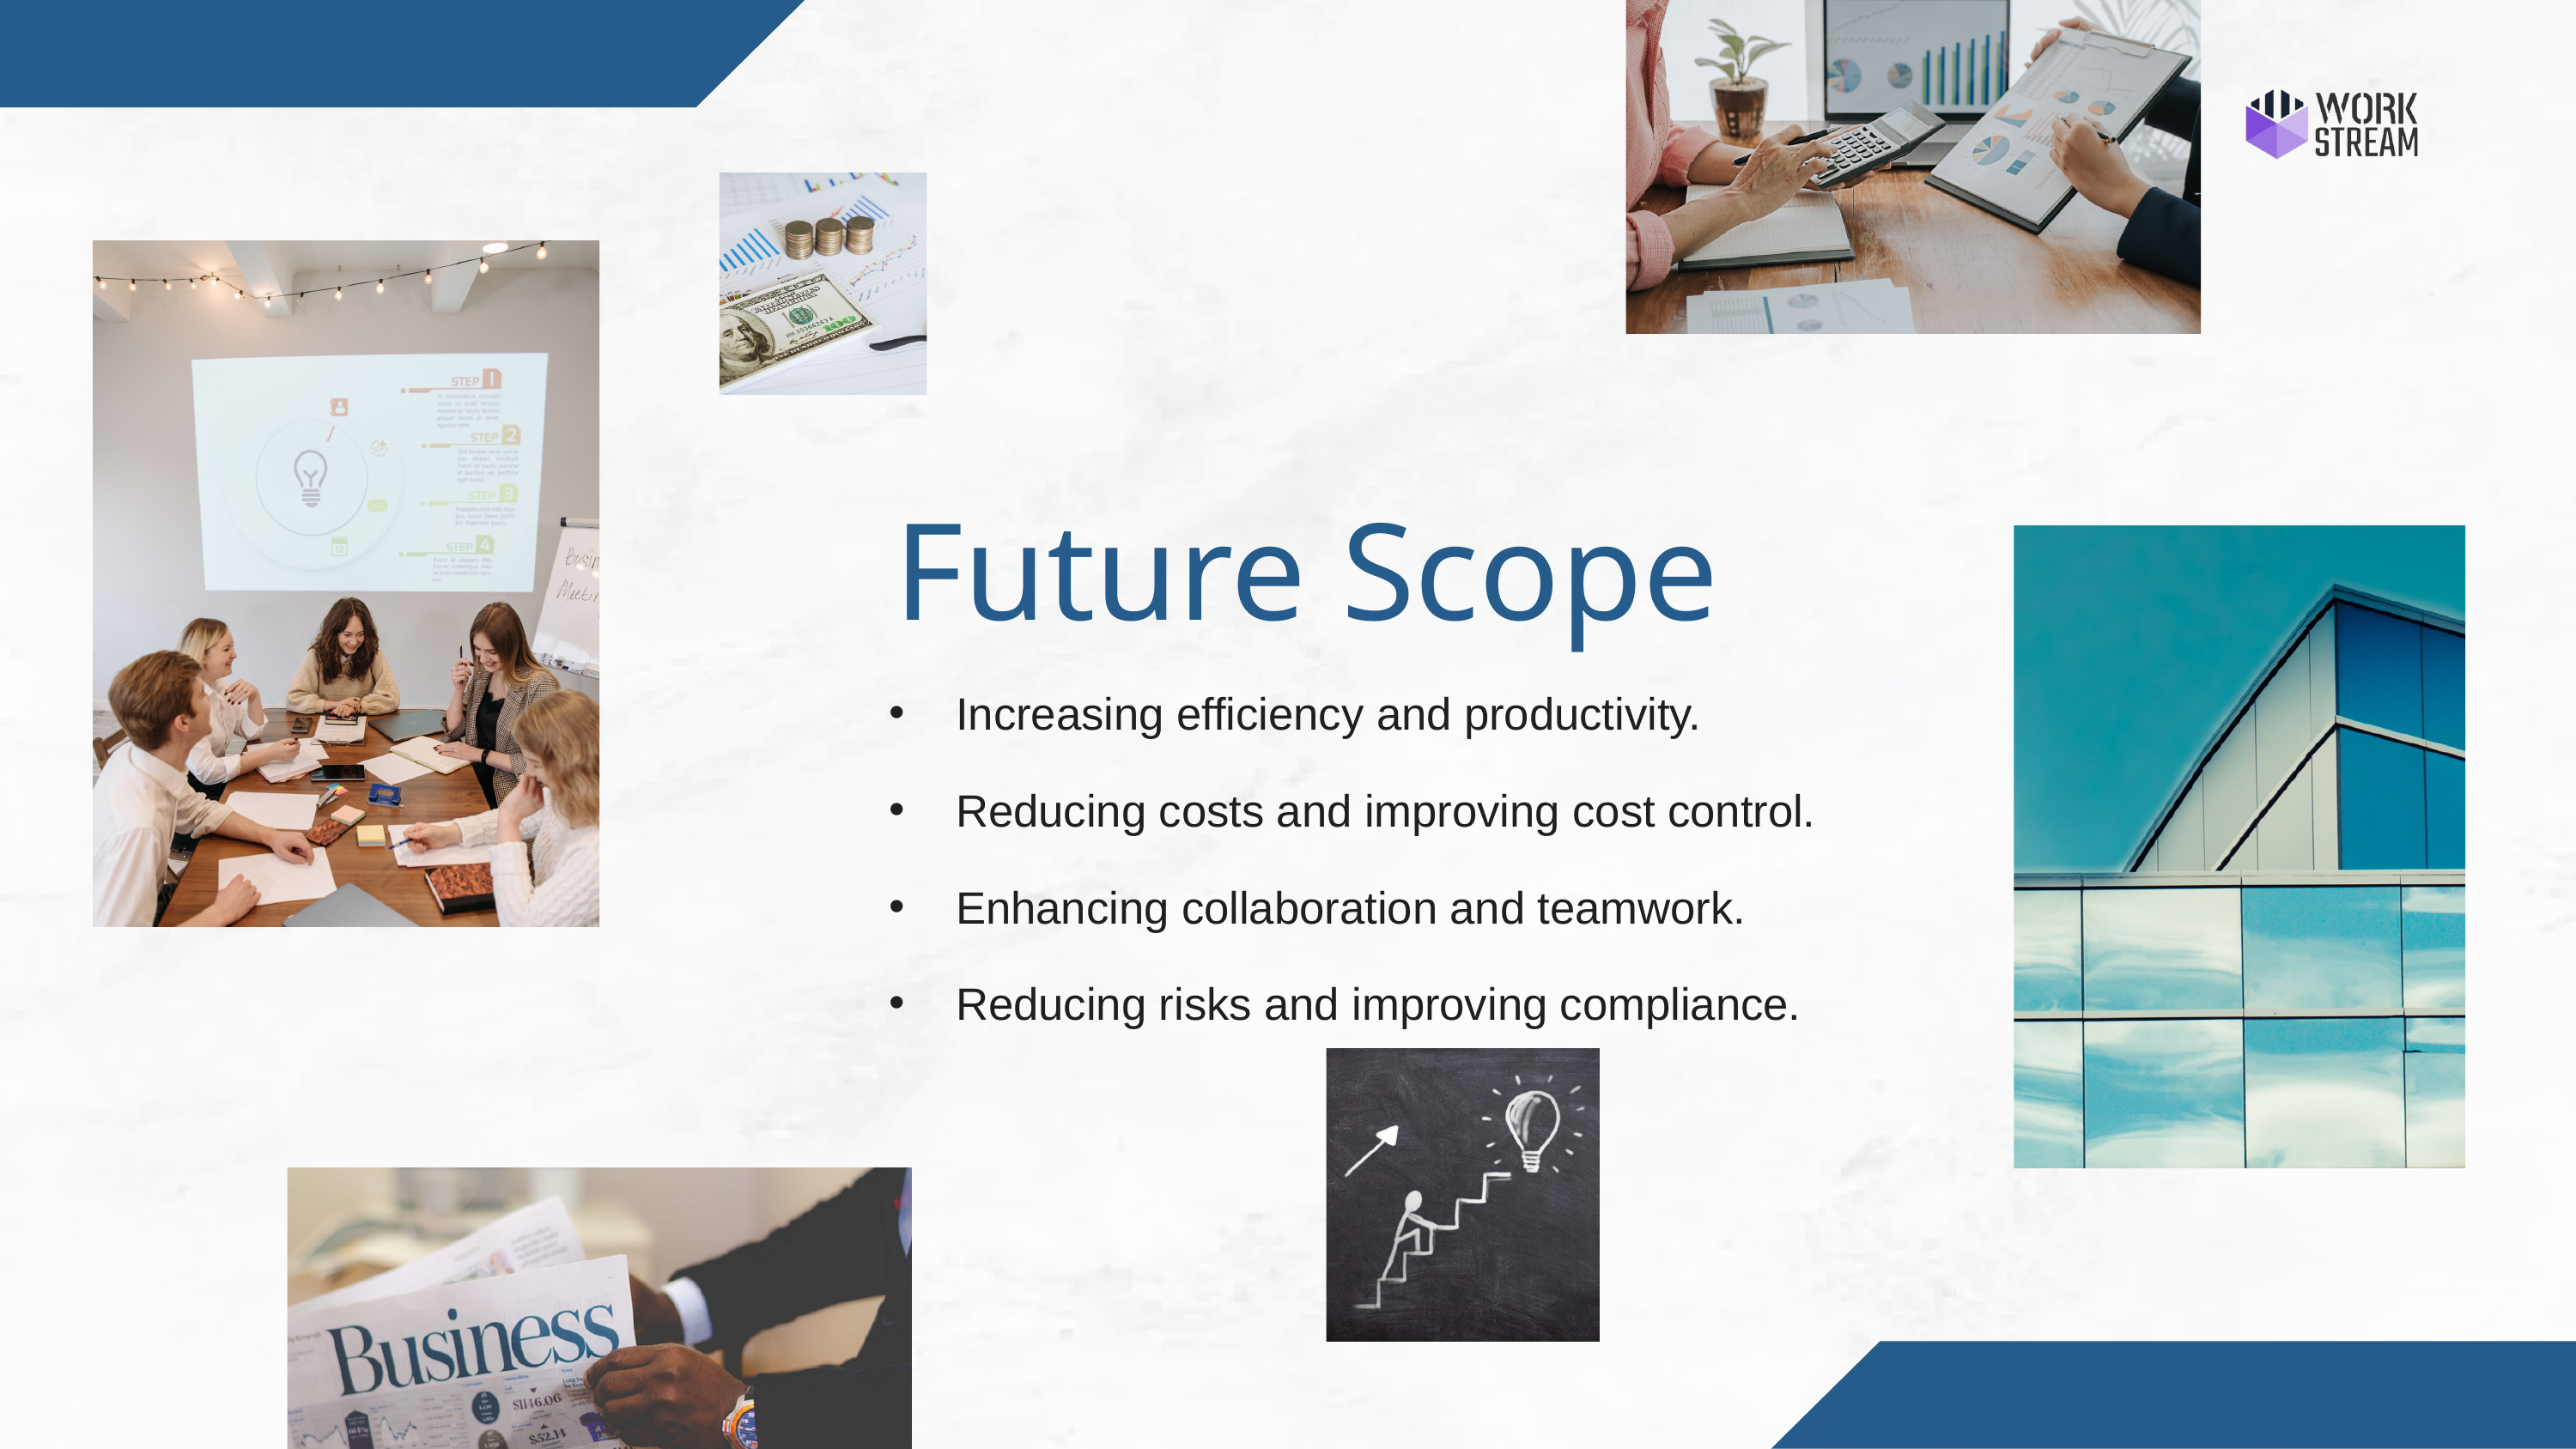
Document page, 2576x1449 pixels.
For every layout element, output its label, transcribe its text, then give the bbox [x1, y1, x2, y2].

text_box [719, 173, 927, 395]
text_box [1771, 1341, 2576, 1449]
text_box [0, 0, 2576, 1449]
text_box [92, 240, 600, 927]
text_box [0, 0, 805, 108]
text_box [2014, 525, 2466, 1168]
text_box Future Scope [884, 499, 1729, 642]
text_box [287, 1167, 913, 1449]
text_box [1326, 1047, 1601, 1342]
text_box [1625, 0, 2202, 334]
text_box Increasing efficiency and productivity. Reducing costs and improving cost control. Enhancing collaboration and teamwork. Reducing risks and improving compliance. [822, 642, 1856, 1030]
text_box [2205, 52, 2471, 197]
